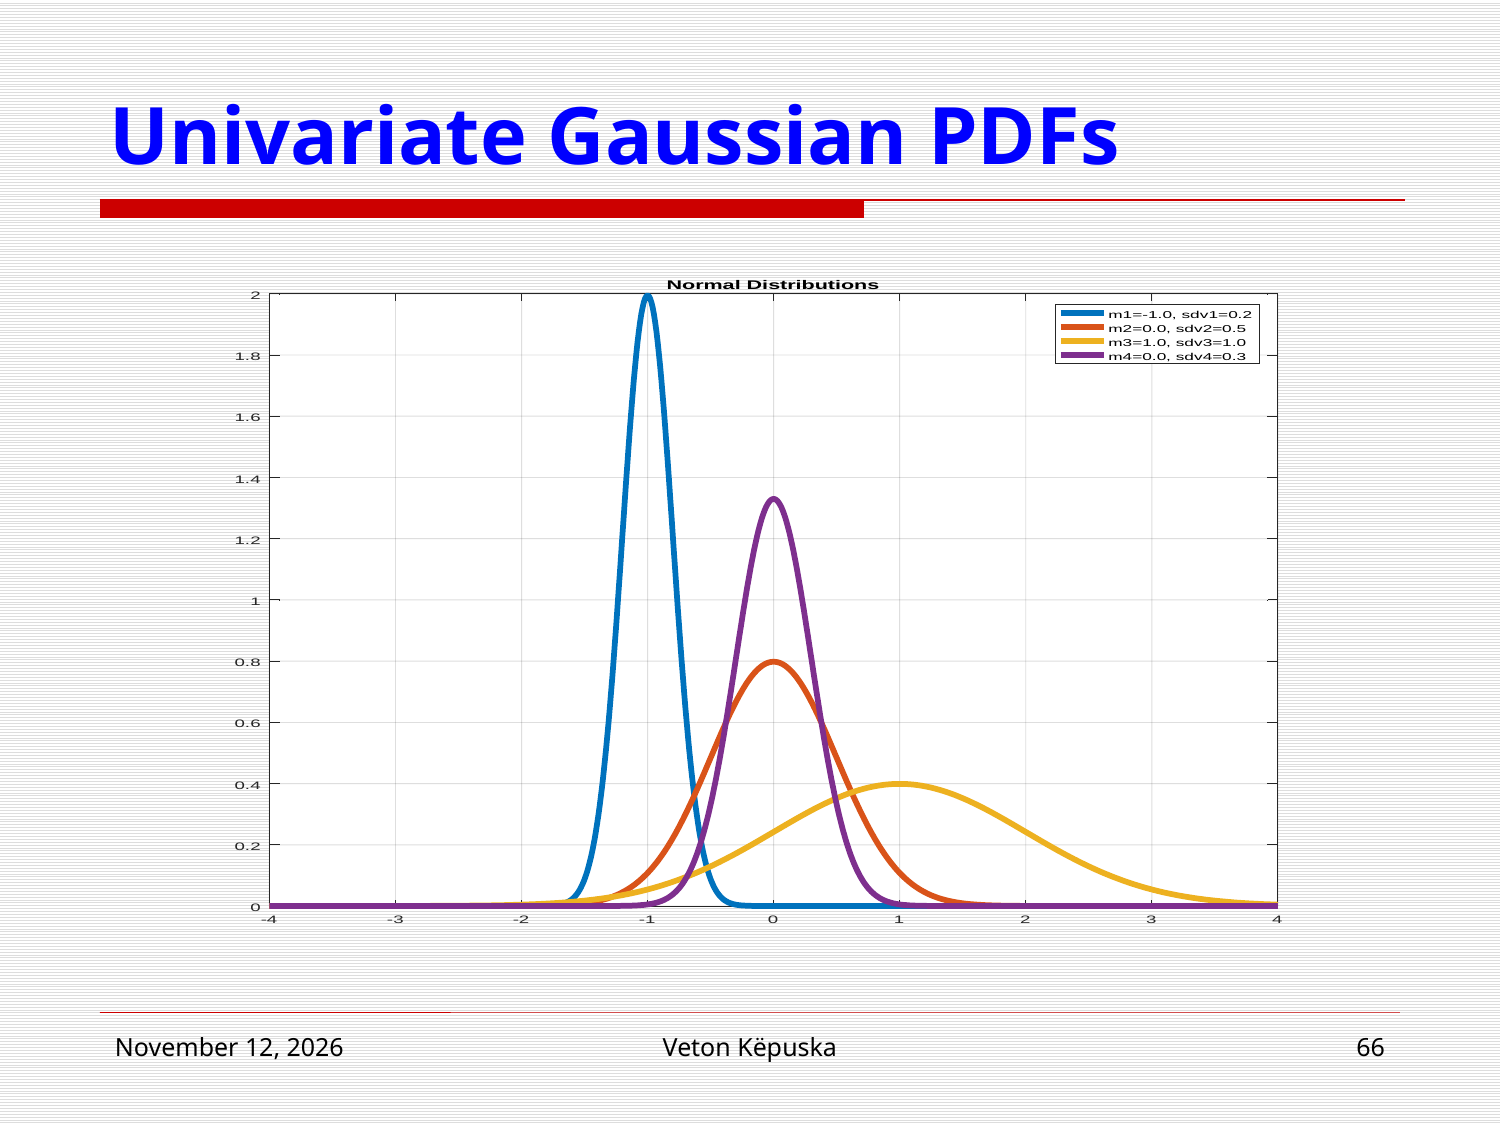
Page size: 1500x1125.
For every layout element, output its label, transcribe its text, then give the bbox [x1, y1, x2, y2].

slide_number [99, 1024, 426, 1103]
footer Veton Këpuska [512, 1024, 988, 1103]
slide_number 66 [1074, 1024, 1401, 1103]
title Univariate Gaussian PDFs [93, 49, 1407, 188]
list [99, 237, 1401, 988]
